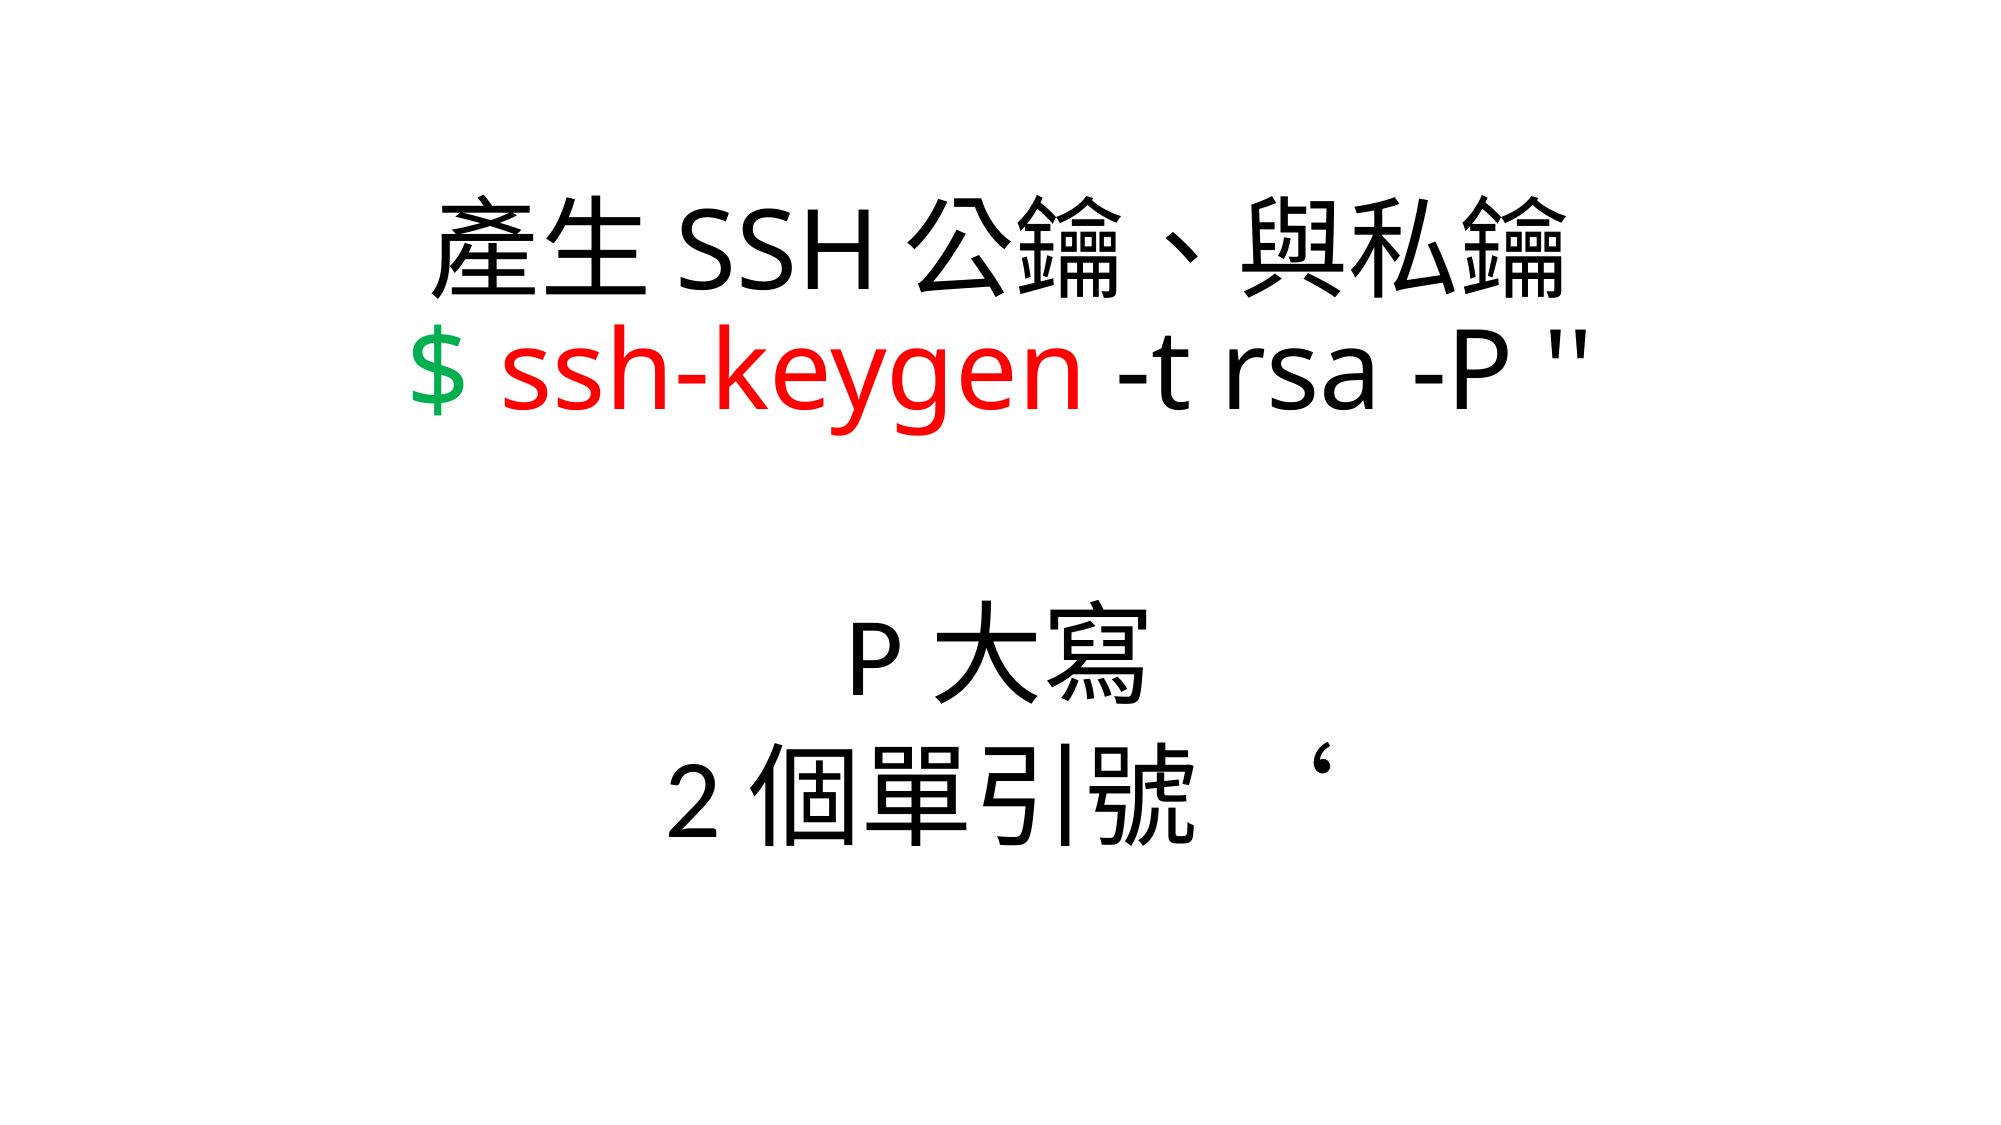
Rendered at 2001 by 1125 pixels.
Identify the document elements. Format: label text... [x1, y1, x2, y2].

title 產生SSH公鑰、與私鑰 $ ssh-keygen -t rsa -P '' [249, 184, 1750, 576]
subtitle P大寫 2個單引號 ‘ [249, 590, 1750, 863]
